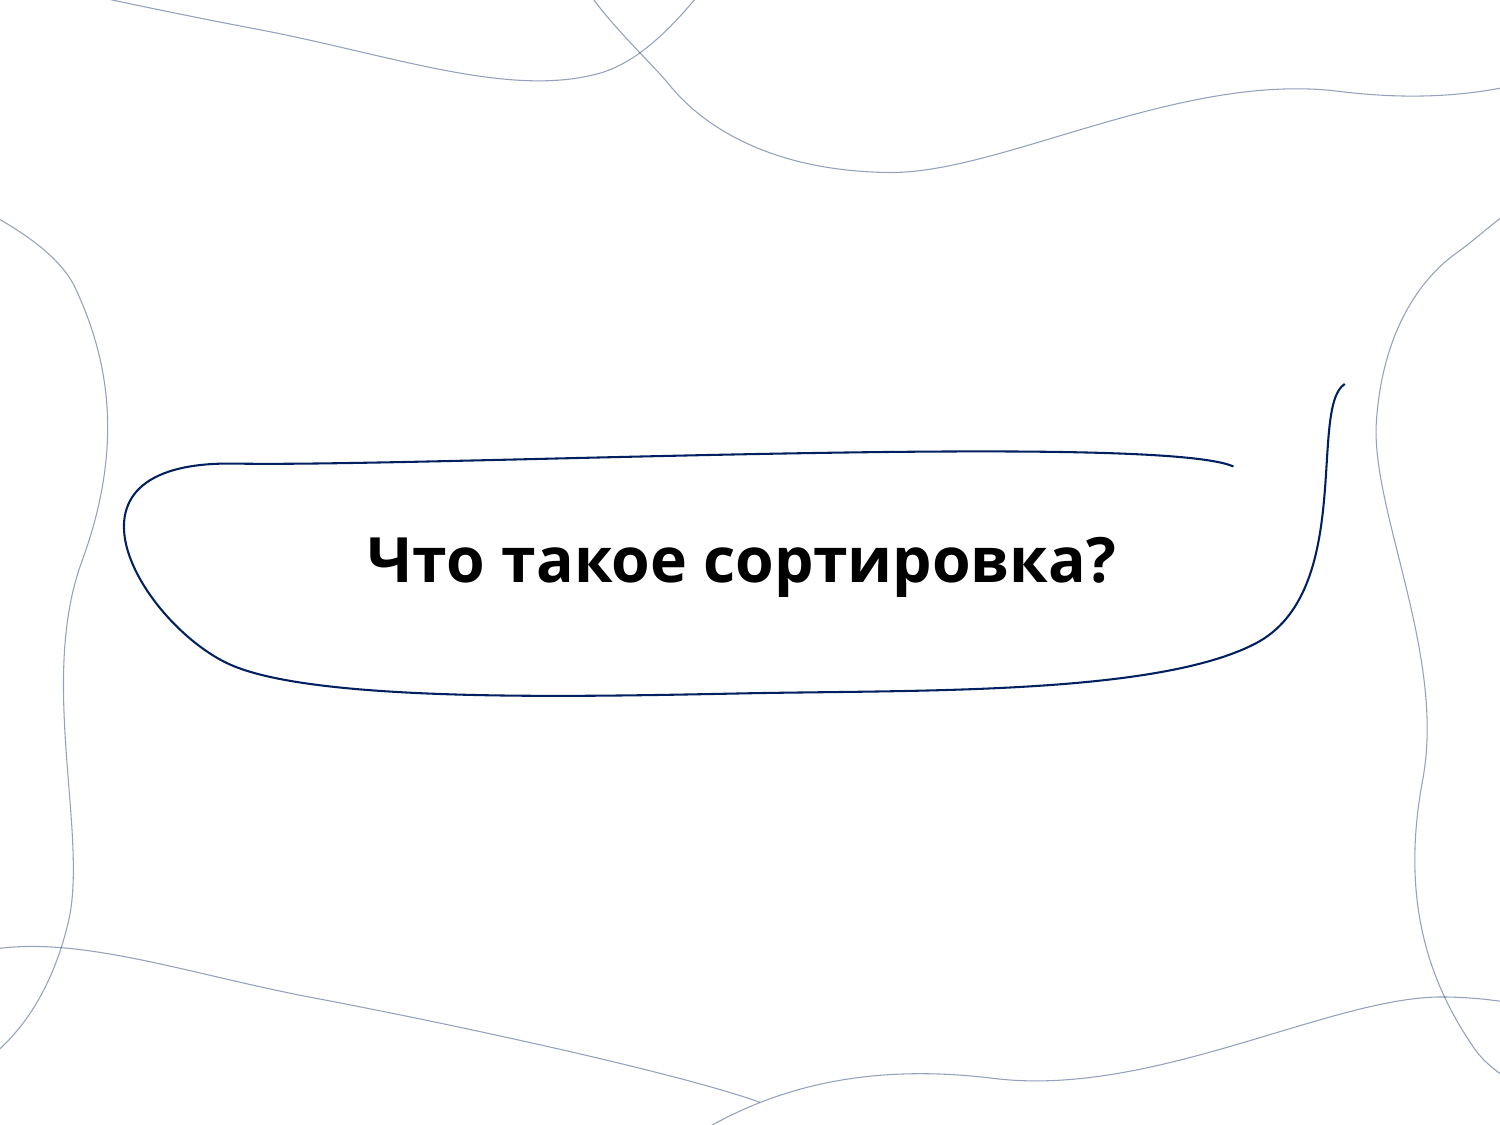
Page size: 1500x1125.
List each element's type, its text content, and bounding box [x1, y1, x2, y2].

text_box [107, 0, 639, 82]
text_box [1375, 217, 1500, 1000]
text_box [0, 218, 109, 947]
text_box [0, 945, 760, 1125]
text_box [122, 383, 1346, 697]
text_box [592, 0, 1500, 174]
title Что такое сортировка? [1294, 513, 1330, 612]
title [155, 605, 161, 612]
text_box [710, 995, 1500, 1125]
